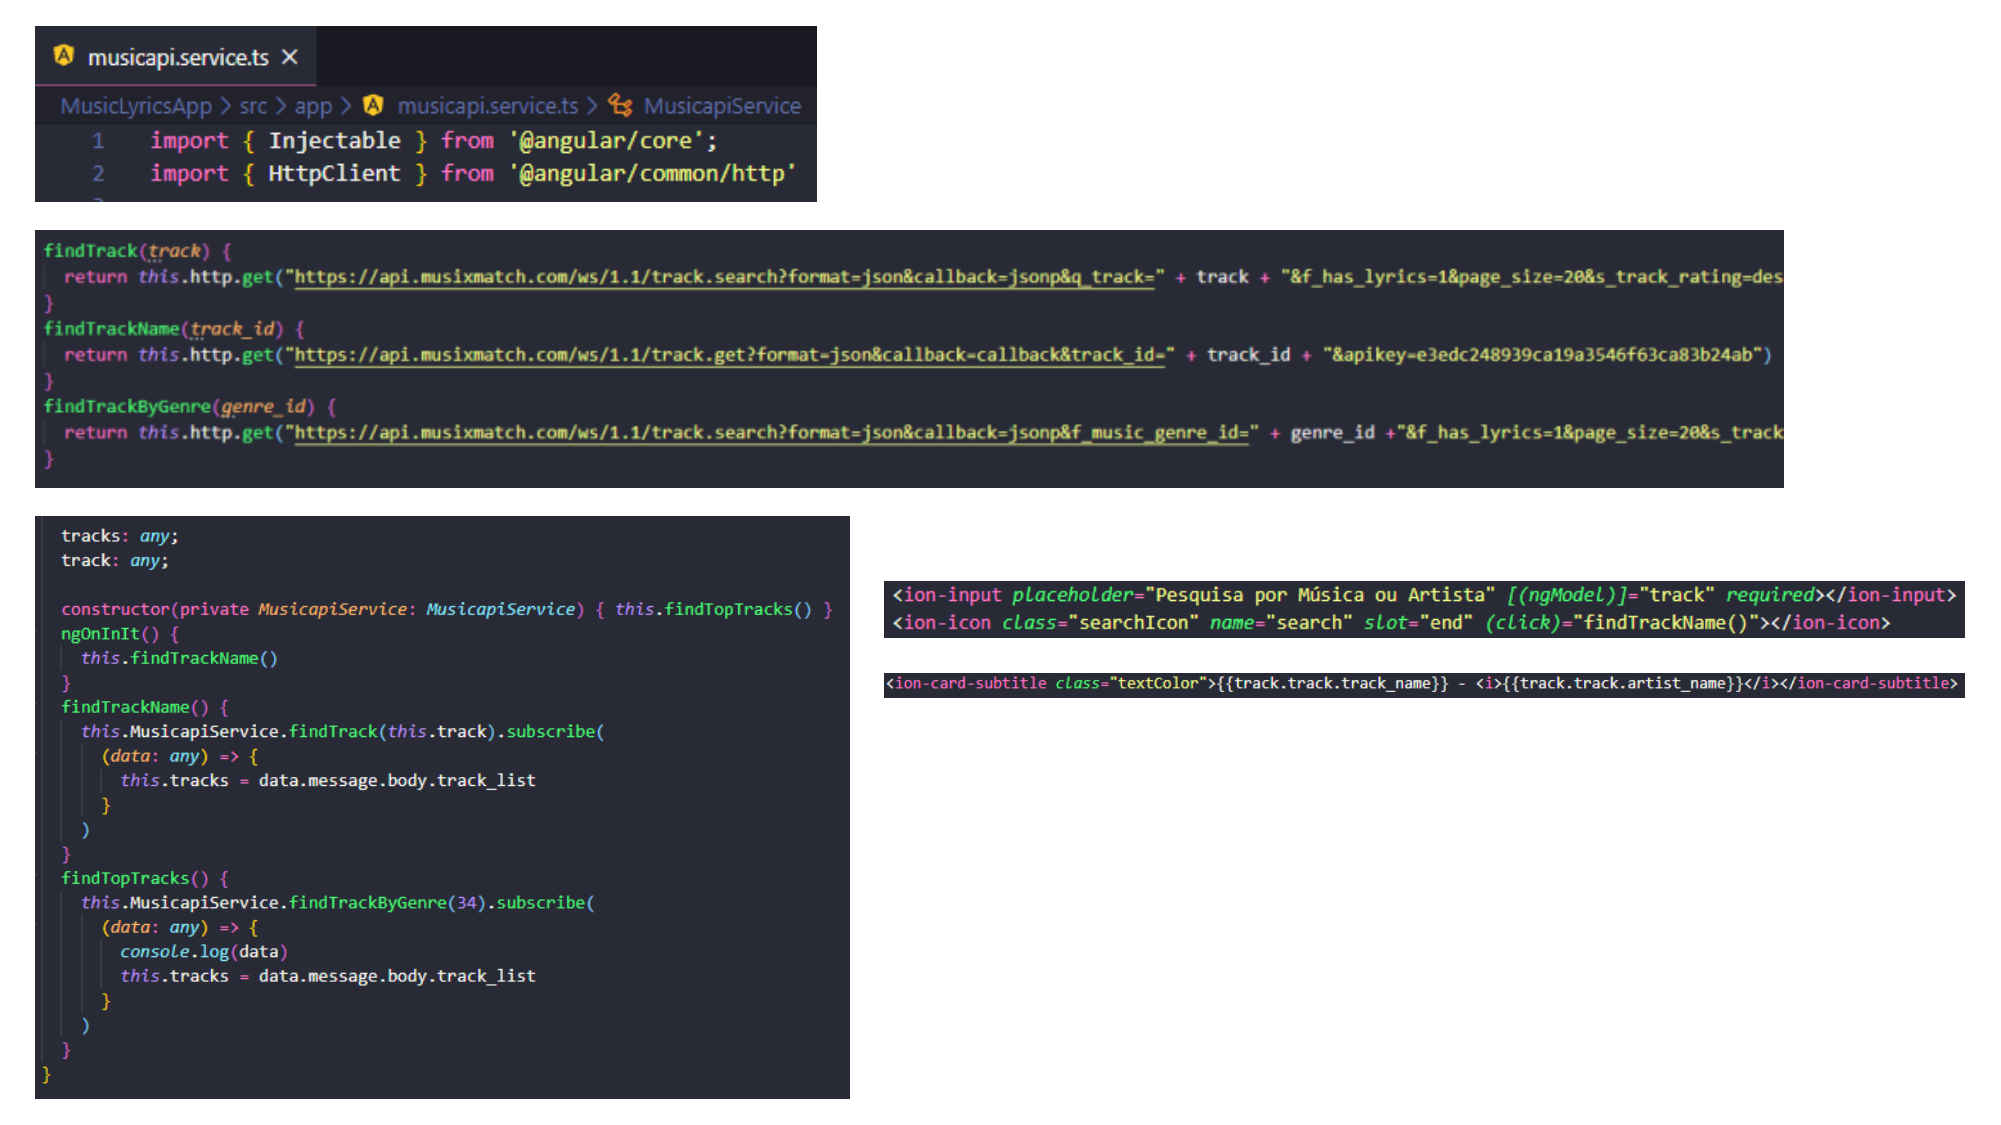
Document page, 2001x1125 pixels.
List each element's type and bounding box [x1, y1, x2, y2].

picture [884, 673, 1965, 698]
picture [884, 581, 1965, 638]
picture [35, 516, 850, 1099]
picture [35, 230, 1784, 488]
picture [35, 26, 817, 202]
